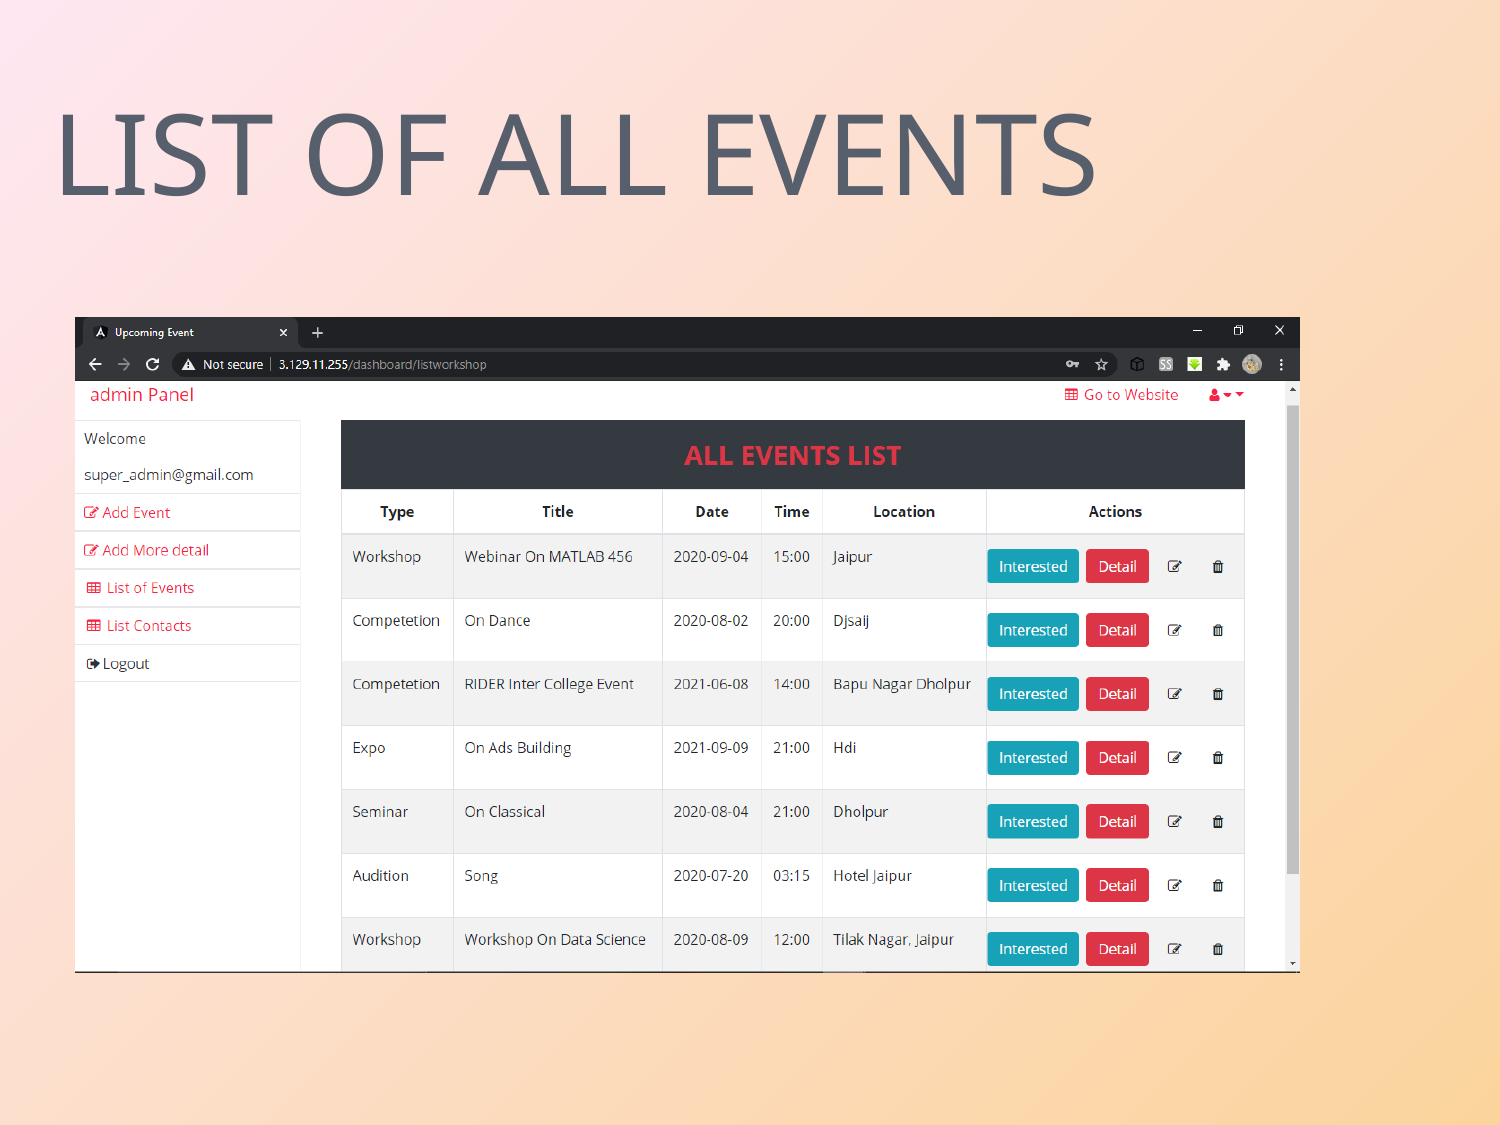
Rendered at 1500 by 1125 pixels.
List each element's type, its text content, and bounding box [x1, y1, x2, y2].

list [74, 317, 1301, 974]
title List of All Events [37, 37, 1388, 225]
